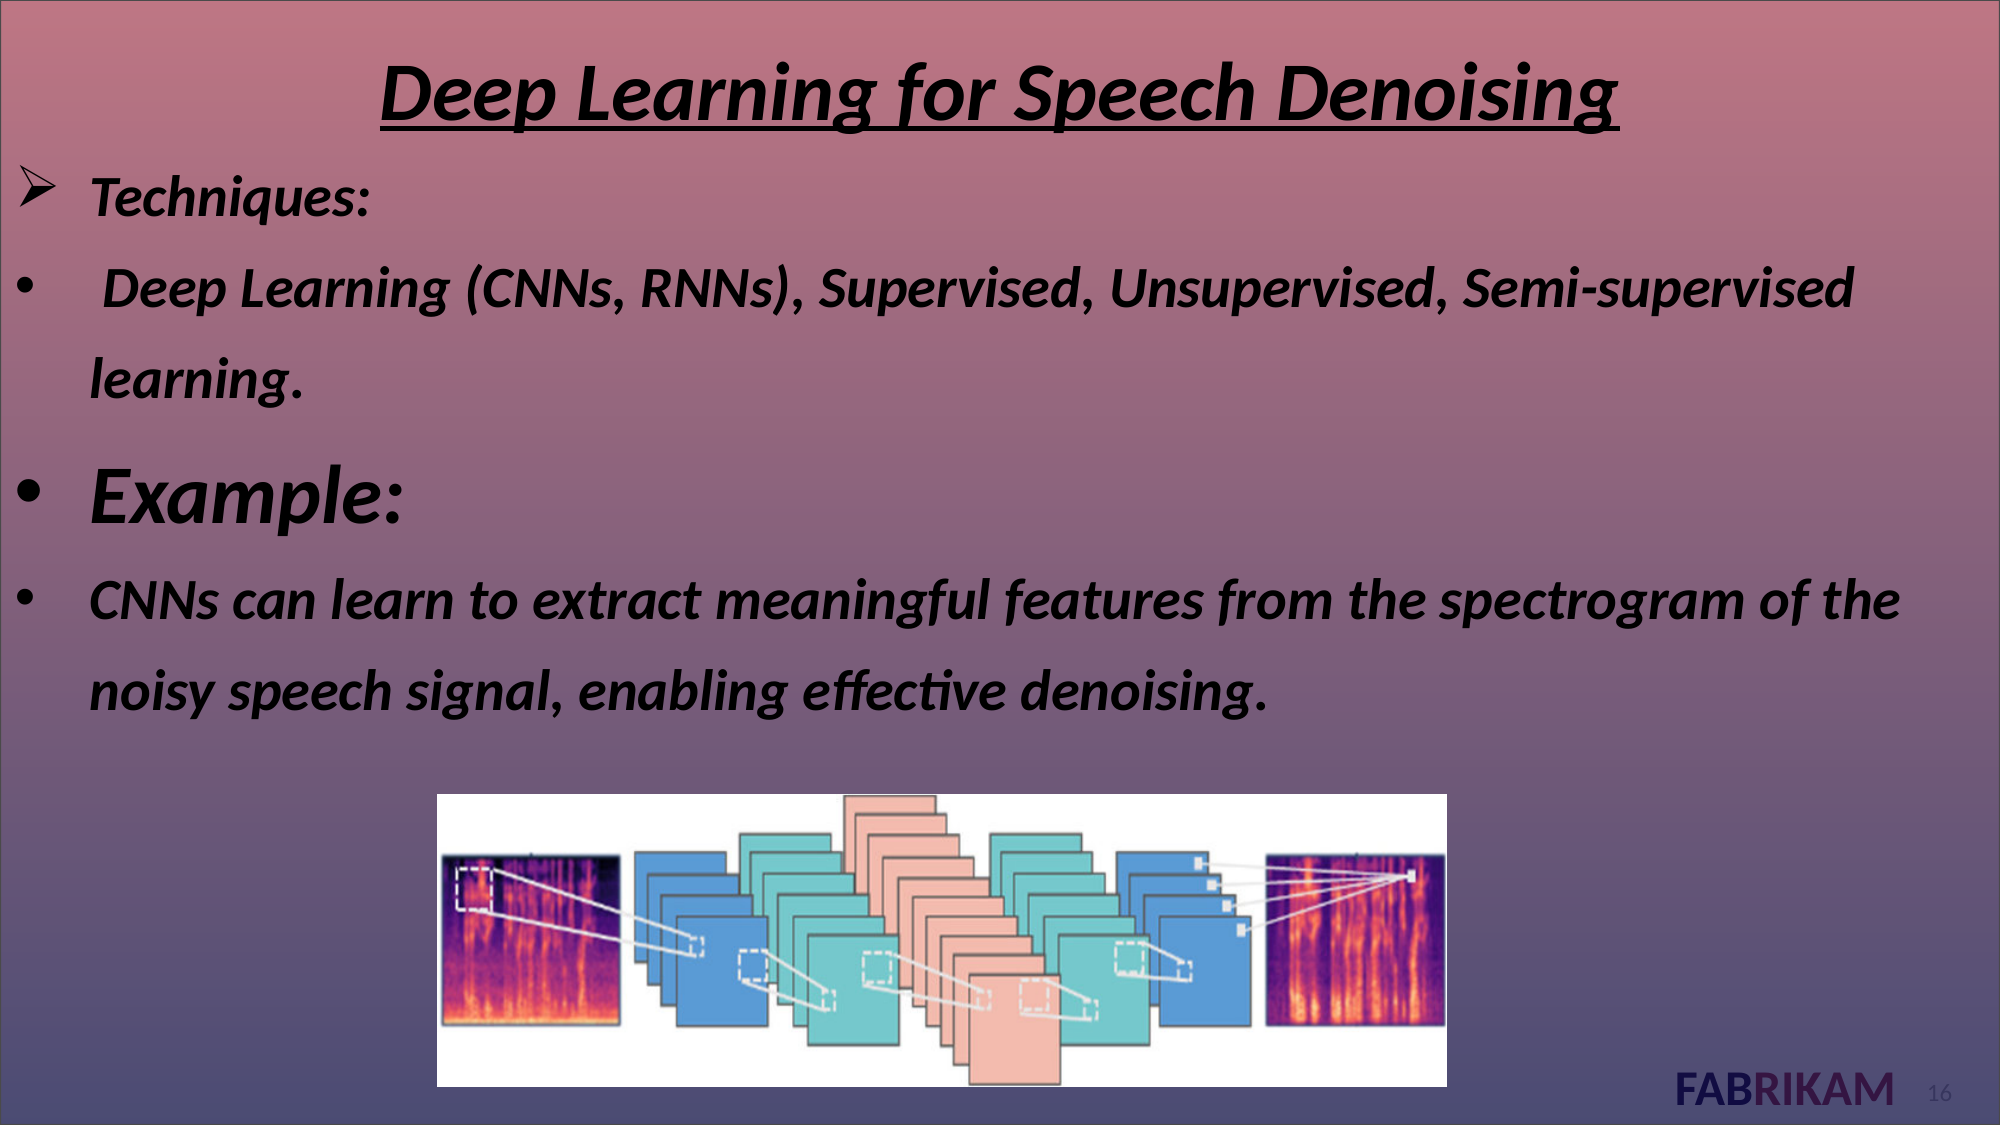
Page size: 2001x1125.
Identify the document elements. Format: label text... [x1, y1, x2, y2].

picture [437, 794, 1447, 1087]
text_box Deep Learning for Speech Denoising Techniques: Deep Learning (CNNs, RNNs), Supervised, Unsupervised, Semi-supervised learning. Example: CNNs can learn to extract meaningful features from the spectrogram of the noisy speech signal, enabling effective denoising. [0, 0, 2000, 1125]
